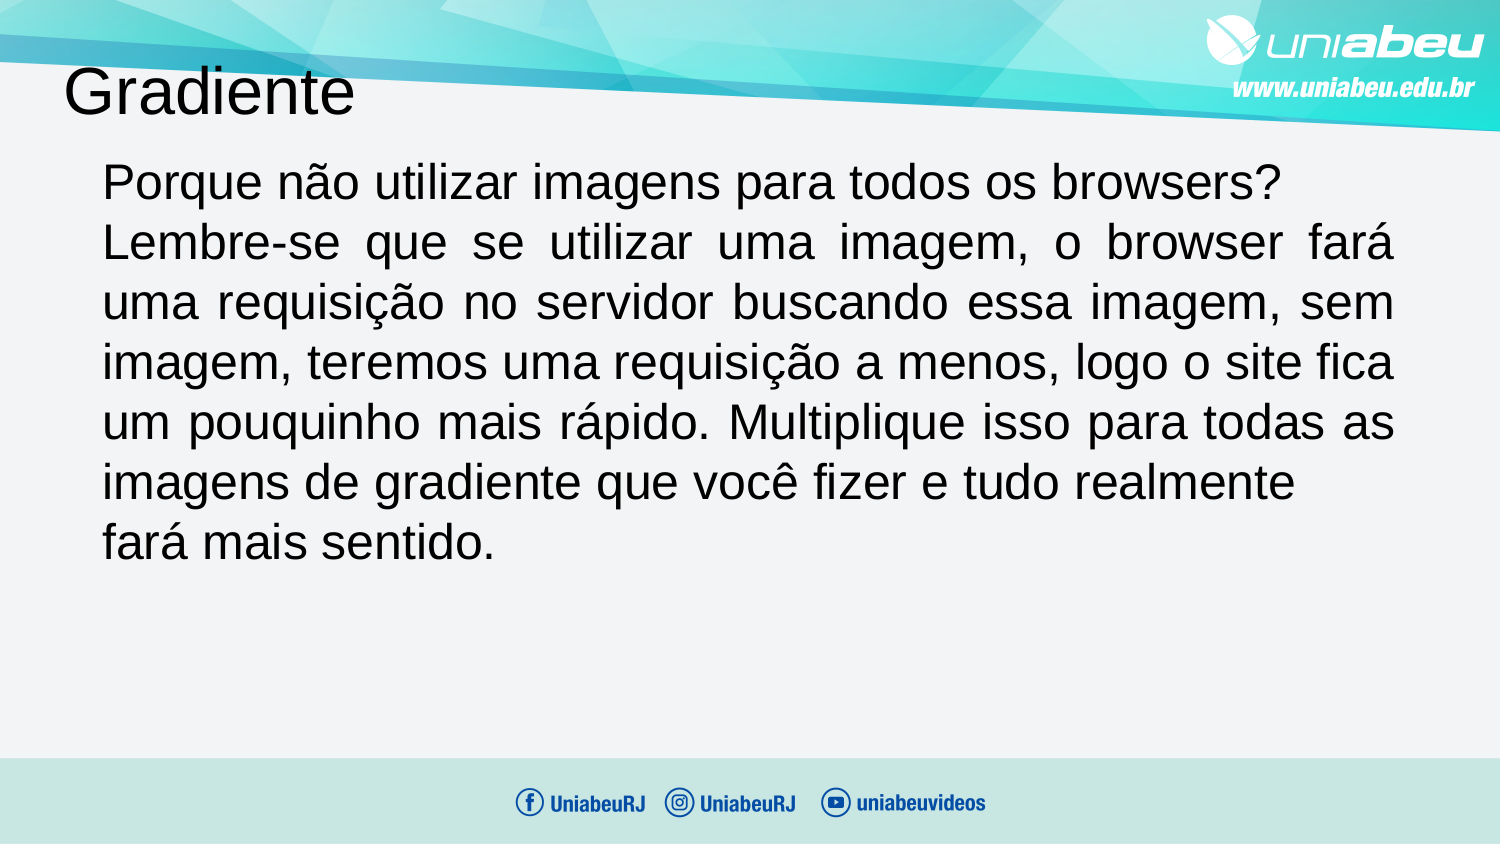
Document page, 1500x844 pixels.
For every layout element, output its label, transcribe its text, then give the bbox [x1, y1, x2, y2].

text_box Gradiente [49, 17, 1333, 159]
picture [0, 0, 1500, 844]
text_box Porque não utilizar imagens para todos os browsers? Lembre-se que se utilizar uma imagem, o browser fará uma requisição no servidor buscando essa imagem, sem imagem, teremos uma requisição a menos, logo o site fica um pouquinho mais rápido. Multiplique isso para todas as imagens de gradiente que você fizer e tudo realmente fará mais sentido. [87, 142, 1411, 686]
